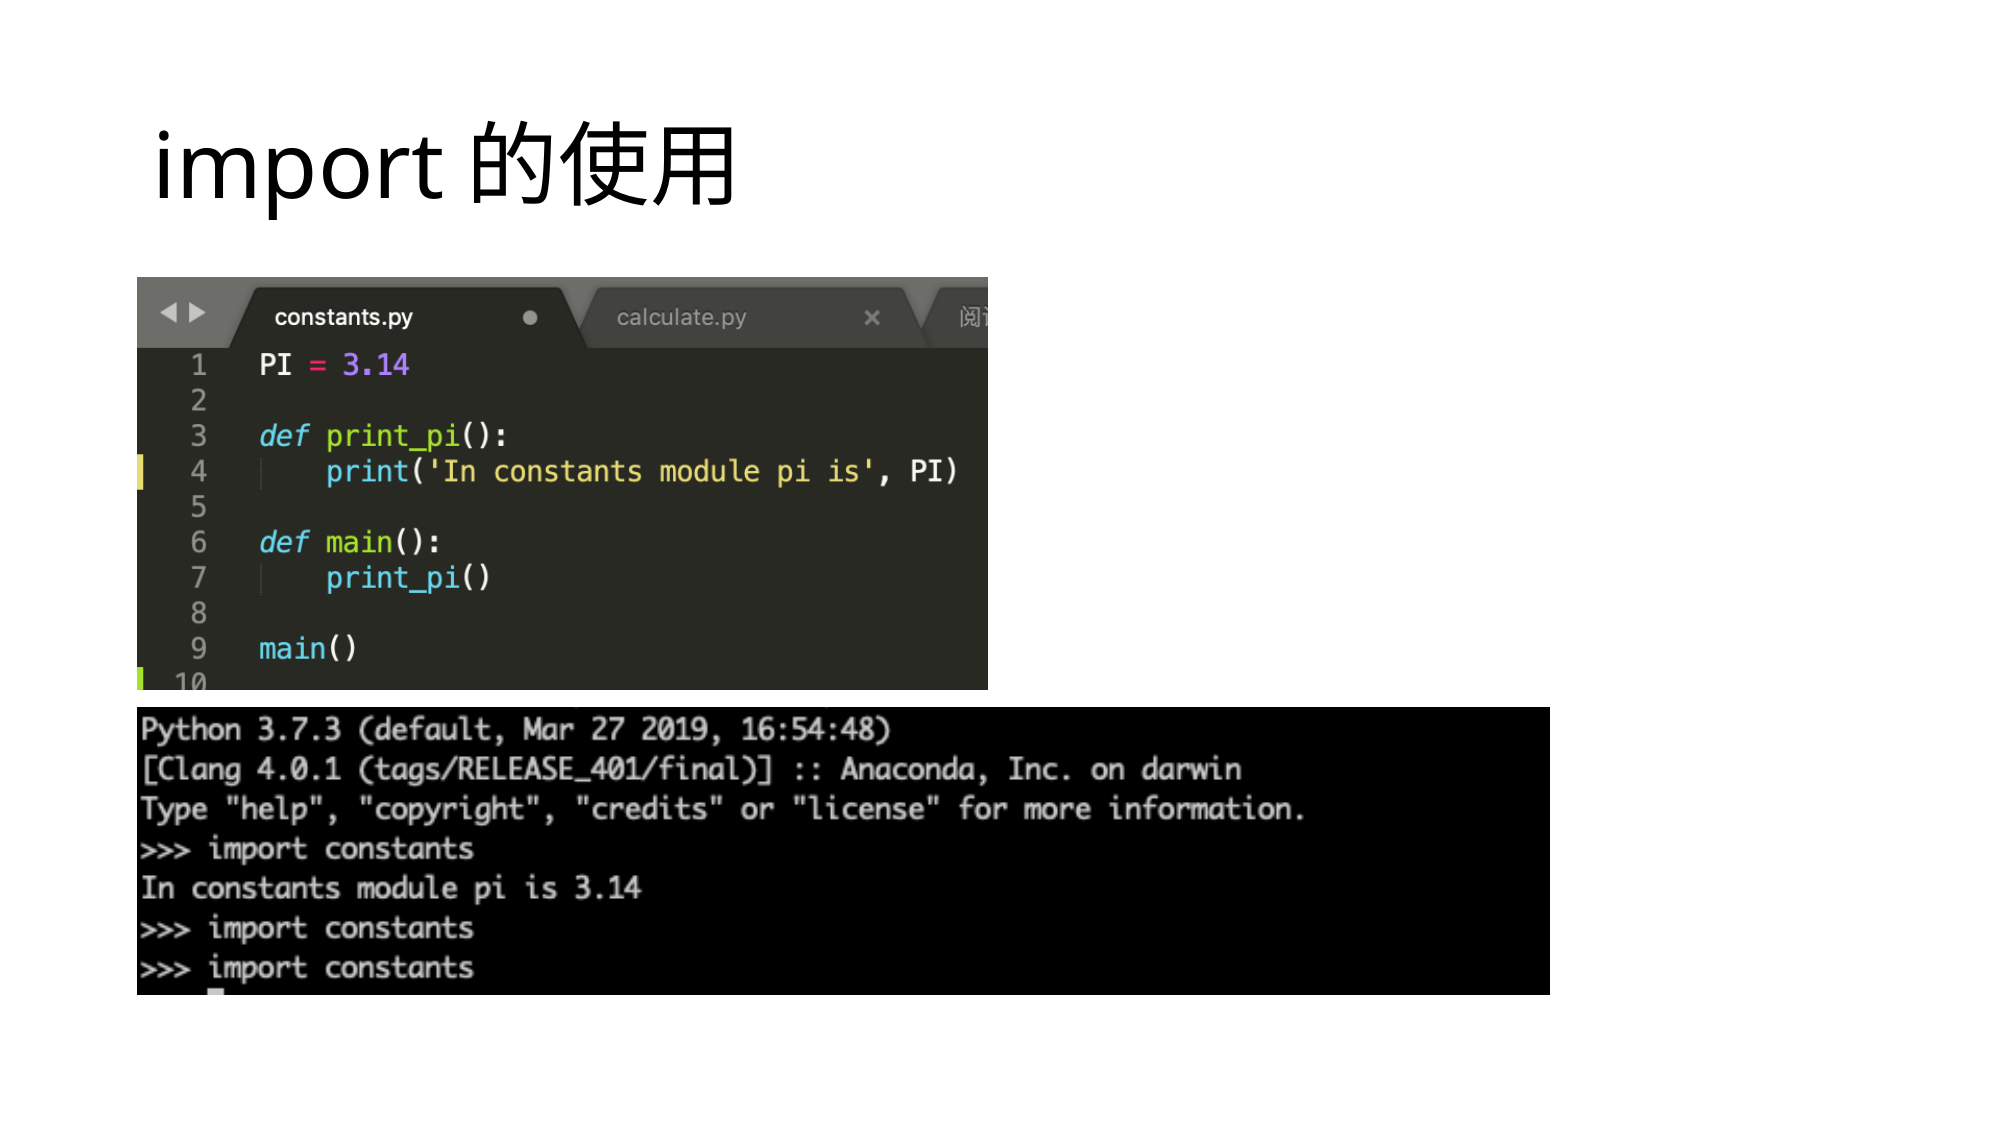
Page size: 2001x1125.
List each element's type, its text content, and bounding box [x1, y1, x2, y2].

title import的使用 [137, 59, 1863, 278]
picture [137, 277, 988, 690]
picture [137, 707, 1550, 995]
